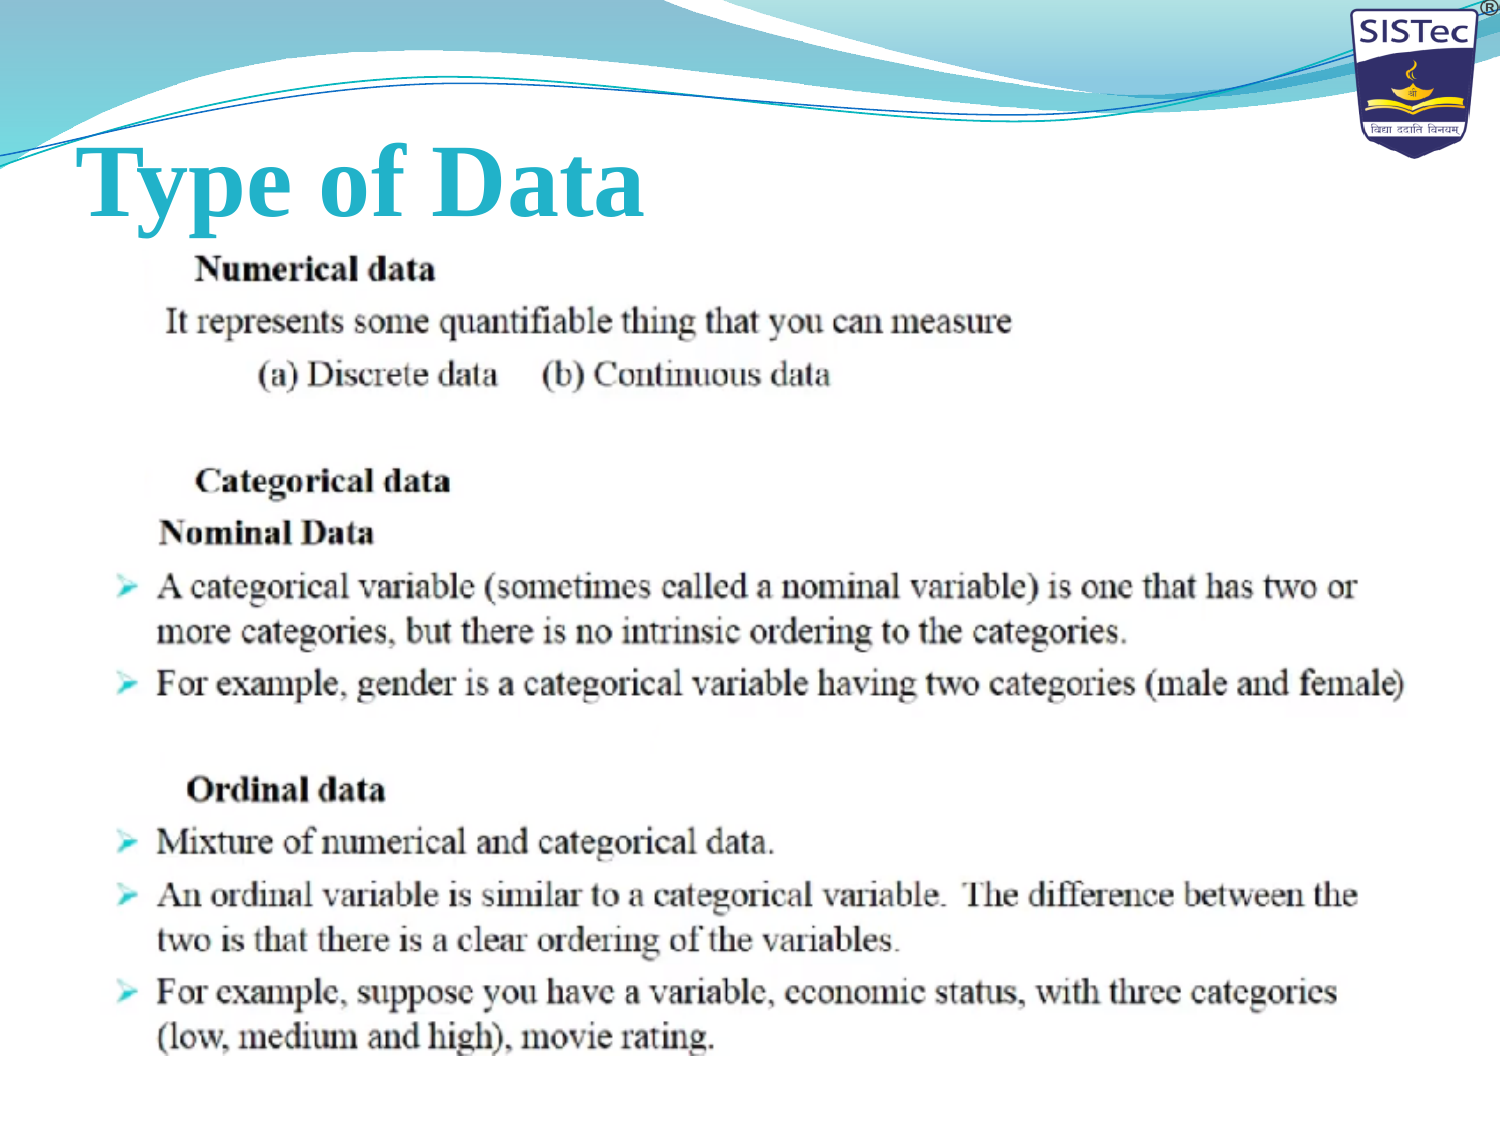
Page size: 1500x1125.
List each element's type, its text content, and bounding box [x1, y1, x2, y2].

picture [1349, 0, 1500, 159]
picture [62, 249, 1413, 1057]
title Type of Data [75, 115, 1425, 238]
